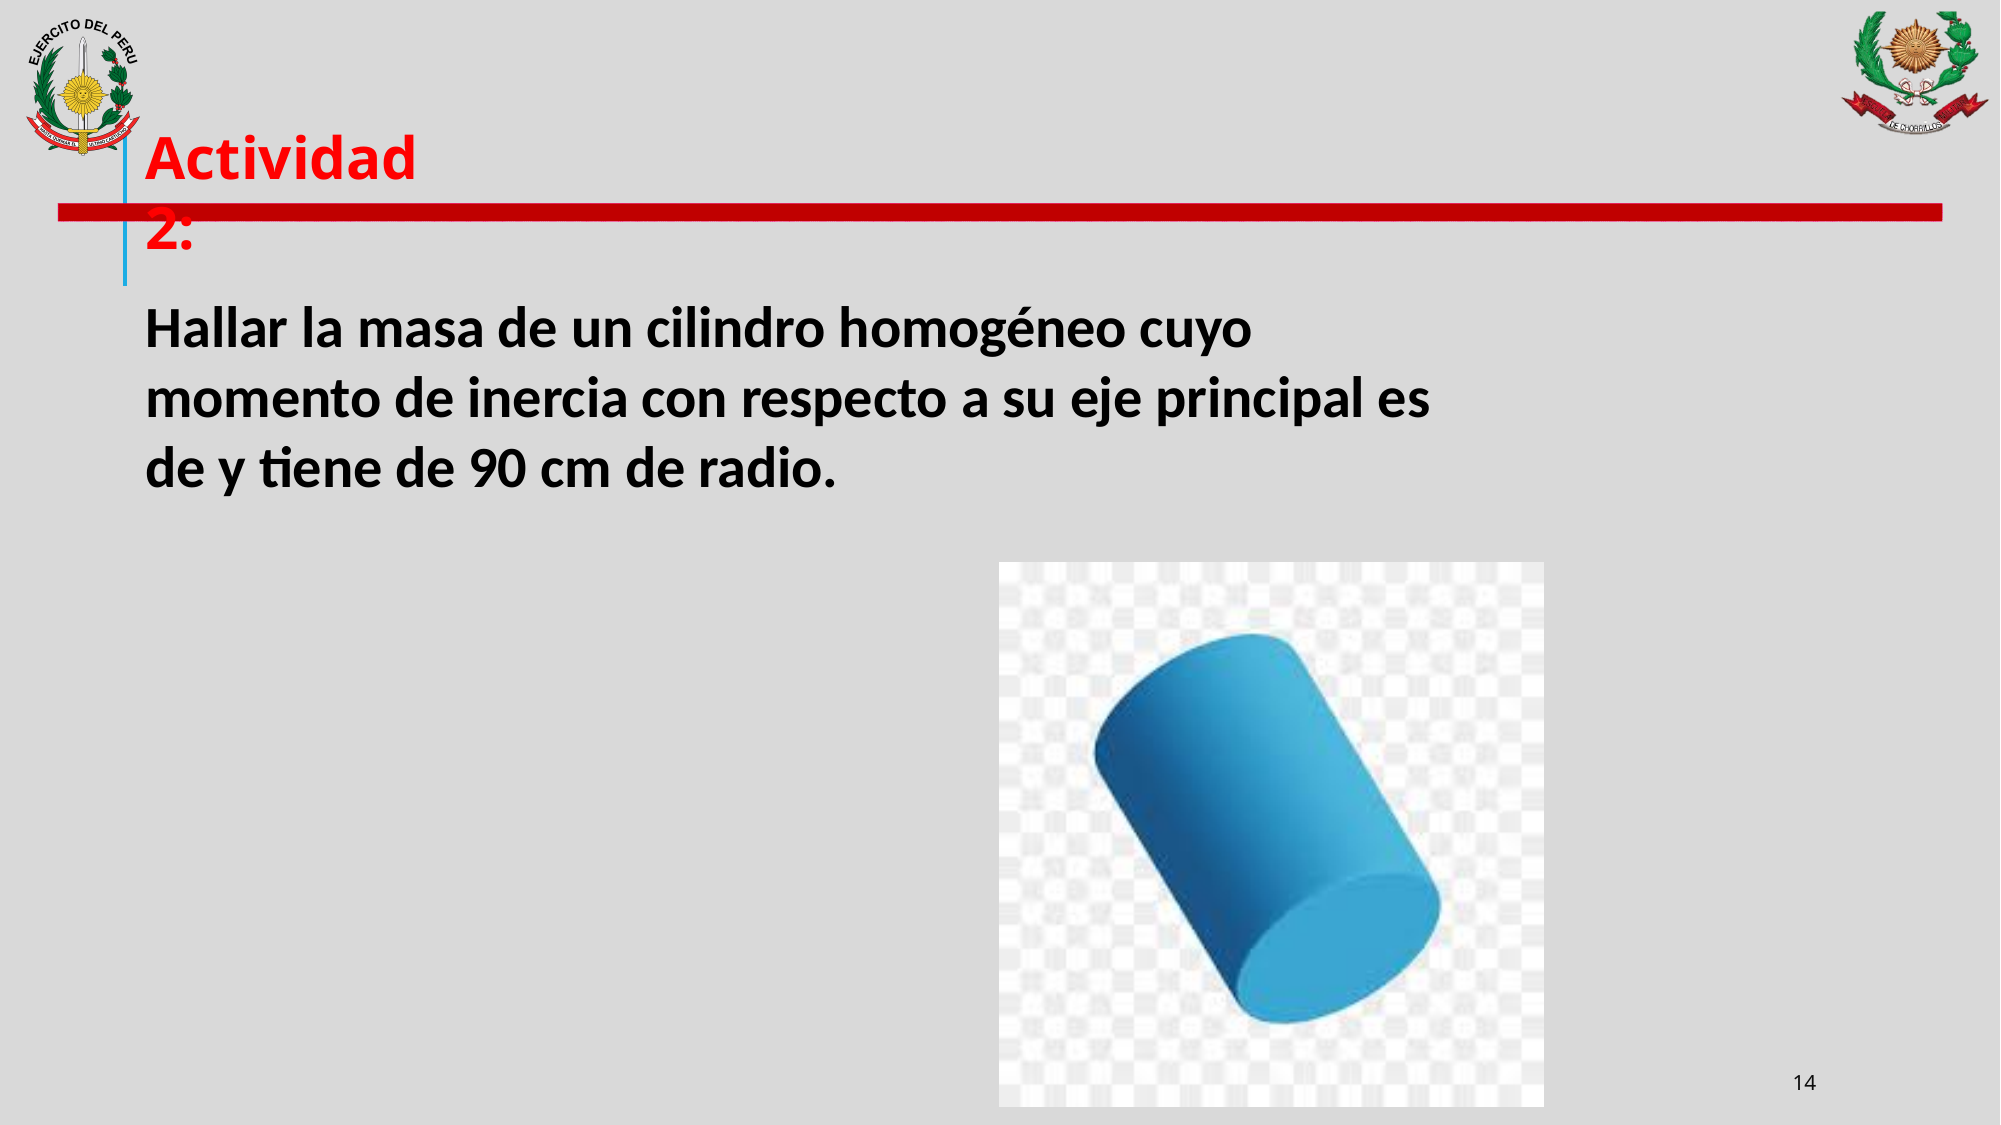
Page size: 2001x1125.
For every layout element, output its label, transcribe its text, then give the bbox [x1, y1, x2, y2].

picture [999, 561, 1545, 1107]
text_box Actividad 2: [130, 113, 481, 269]
picture [26, 19, 140, 156]
picture [1822, 0, 1999, 146]
slide_number 14 [1777, 1061, 1938, 1107]
